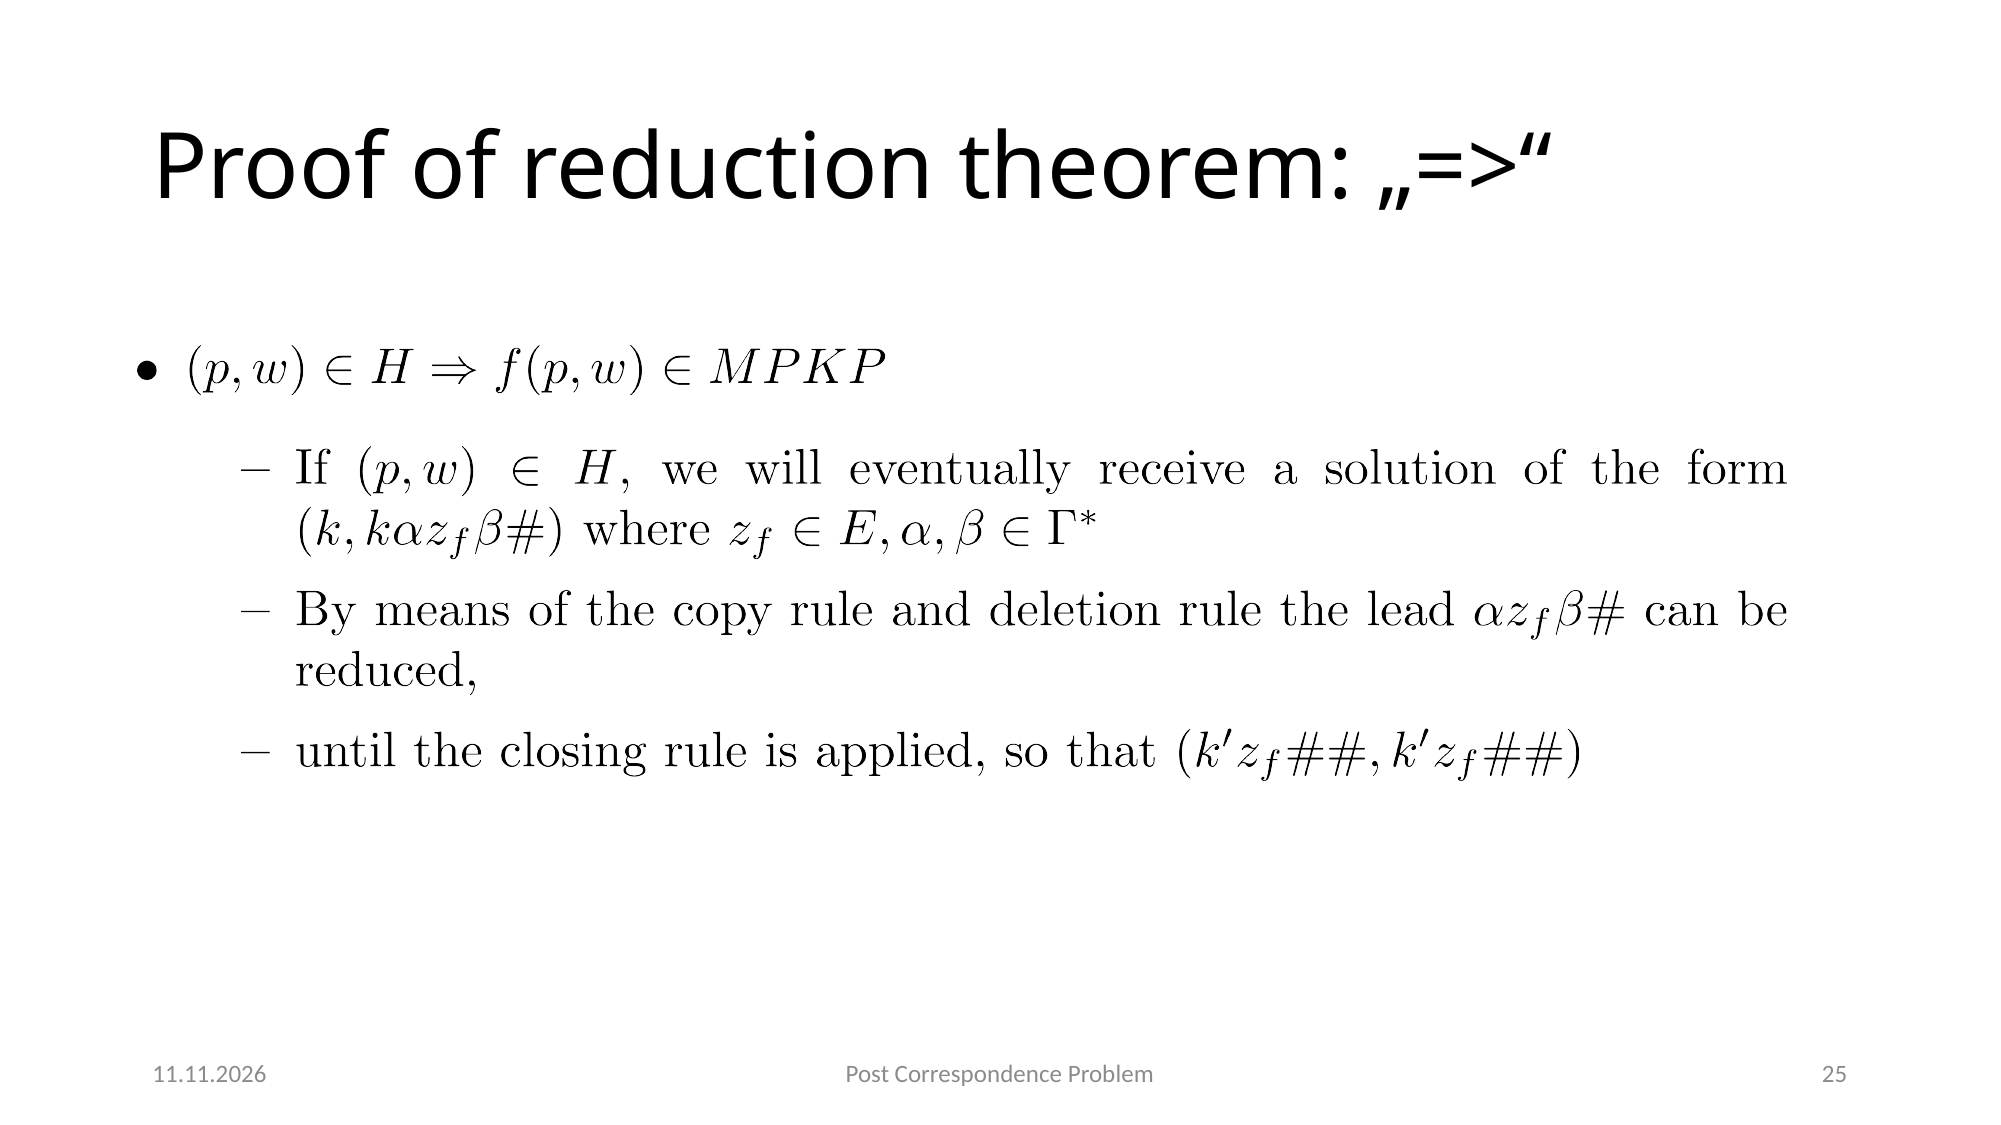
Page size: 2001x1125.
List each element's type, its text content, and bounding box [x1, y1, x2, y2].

title Proof of reduction theorem: „=>“ [137, 59, 1863, 278]
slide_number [137, 1042, 588, 1103]
footer Post Correspondence Problem [662, 1042, 1338, 1103]
slide_number 25 [1412, 1042, 1863, 1103]
picture [137, 345, 1787, 781]
